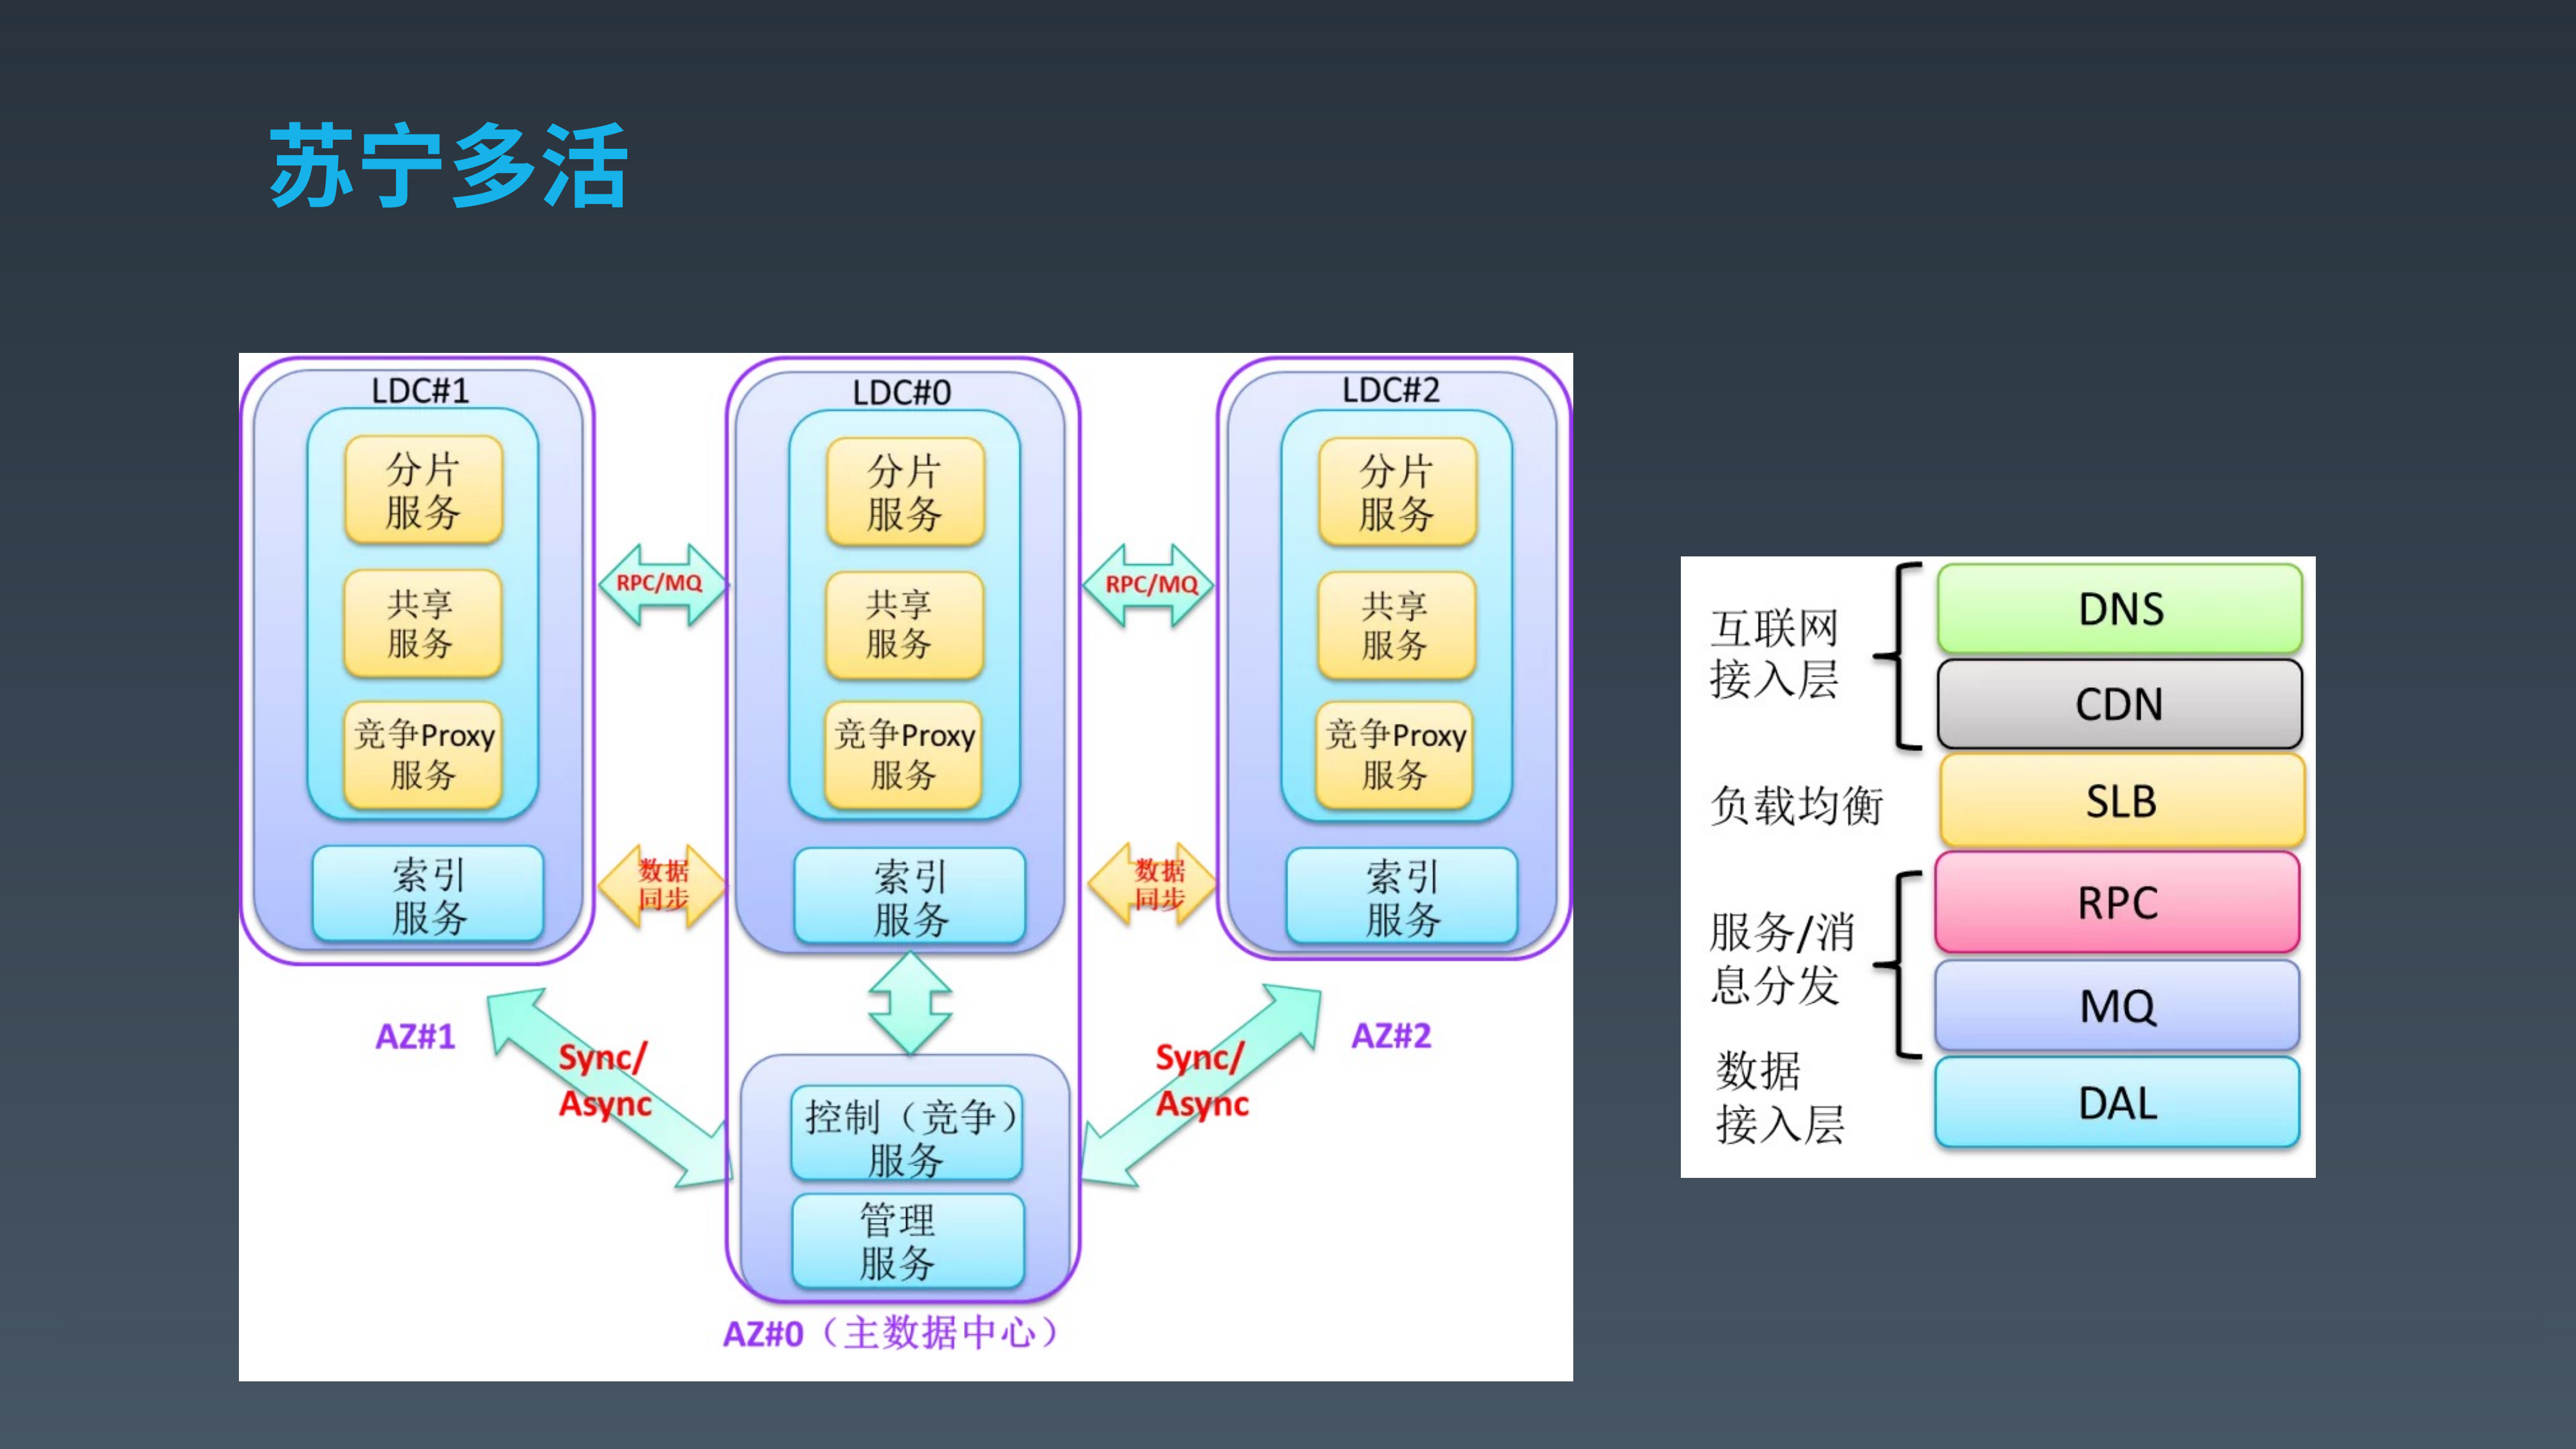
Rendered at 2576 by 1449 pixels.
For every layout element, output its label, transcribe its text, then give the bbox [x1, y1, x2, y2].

title 苏宁多活 [260, 103, 2316, 243]
picture [0, 0, 2576, 1449]
